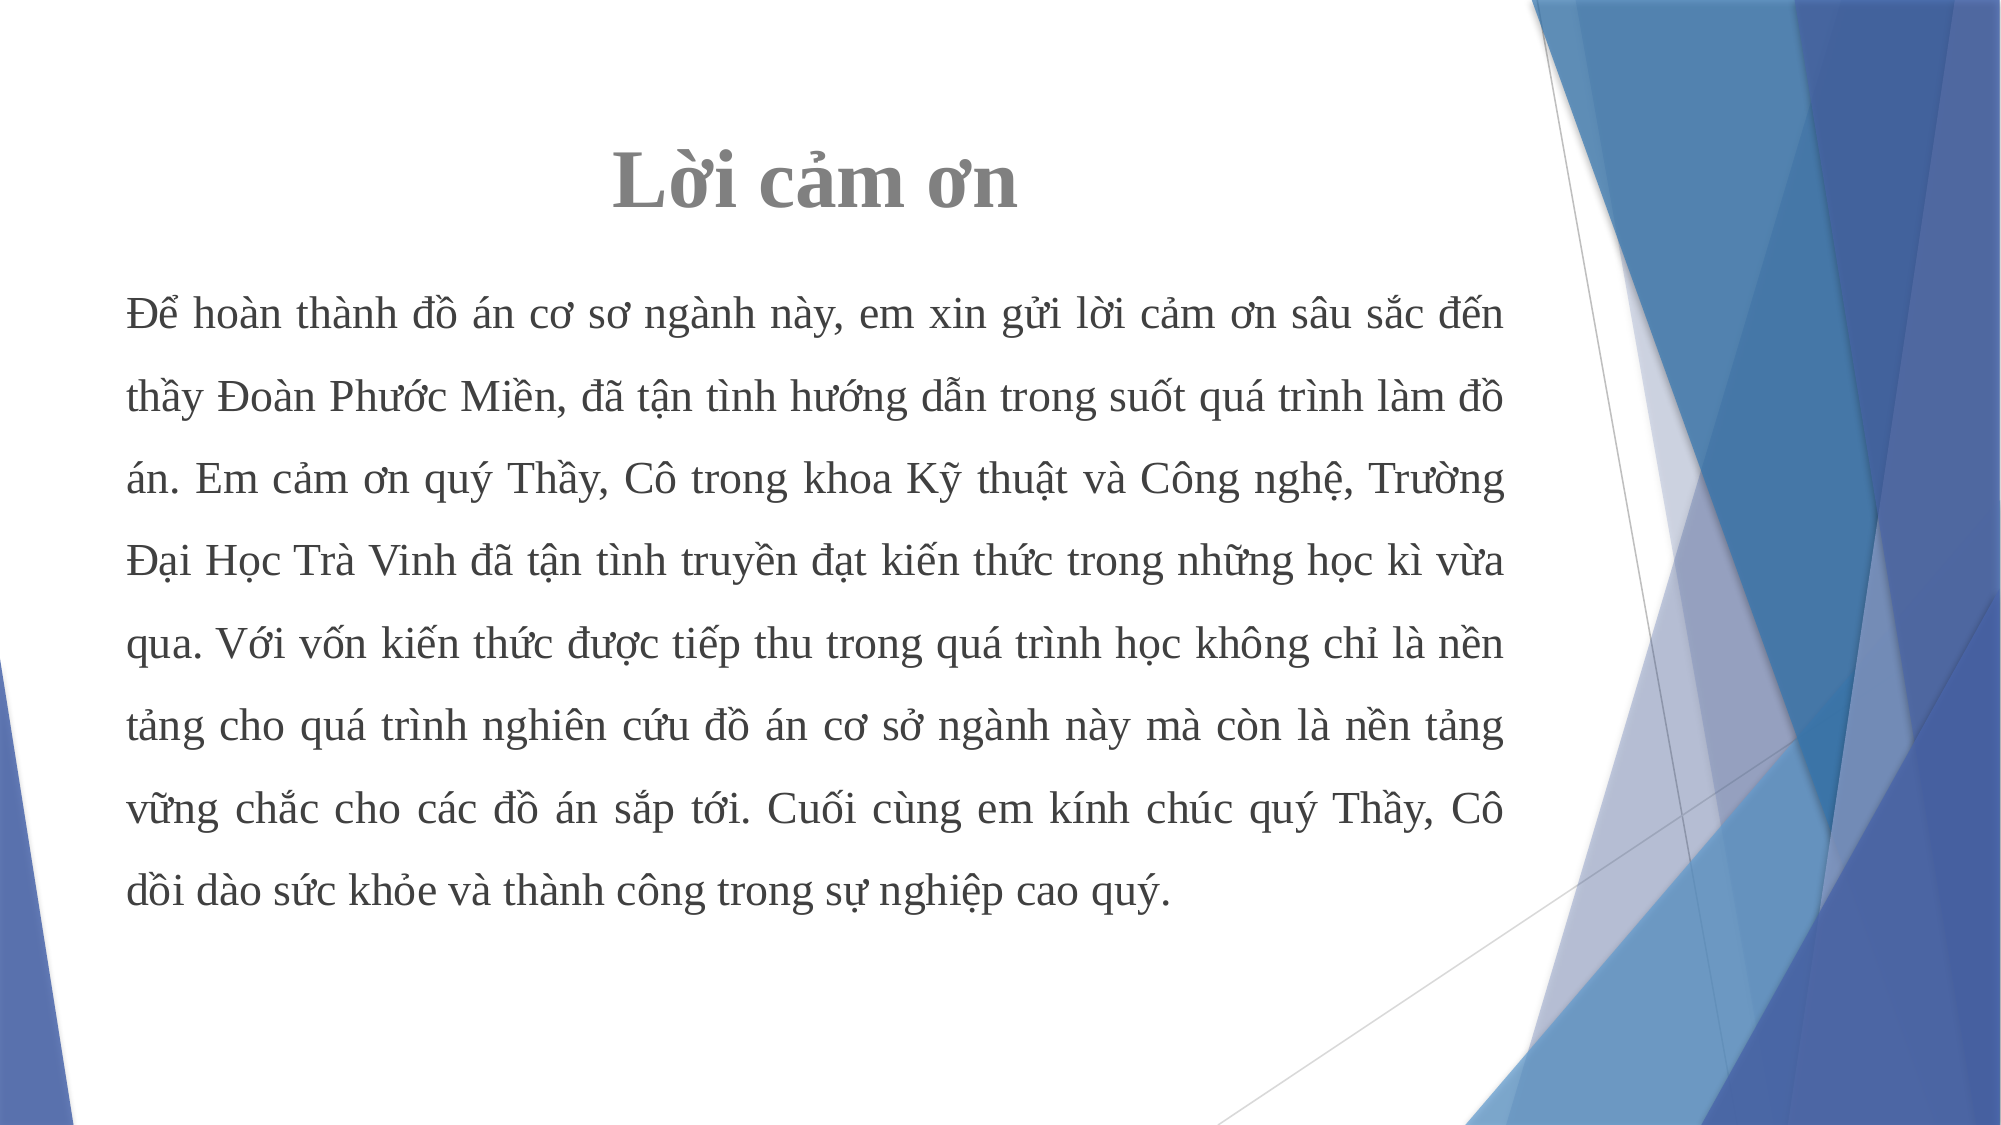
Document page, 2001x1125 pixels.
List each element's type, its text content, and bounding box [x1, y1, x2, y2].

title Lời cảm ơn [111, 99, 1522, 247]
list Để hoàn thành đồ án cơ sơ ngành này, em xin gửi lời cảm ơn sâu sắc đến thầy Đoàn Phước Miền, đã tận tình hướng dẫn trong suốt quá trình làm đồ án. Em cảm ơn quý Thầy, Cô trong khoa Kỹ thuật và Công nghệ, Trường Đại Học Trà Vinh đã tận tình truyền đạt kiến thức trong những học kì vừa qua. Với vốn kiến thức được tiếp thu trong quá trình học không chỉ là nền tảng cho quá trình nghiên cứu đồ án cơ sở ngành này mà còn là nền tảng vững chắc cho các đồ án sắp tới. Cuối cùng em kính chúc quý Thầy, Cô dồi dào sức khỏe và thành công trong sự nghiệp cao quý. [111, 247, 1522, 1049]
